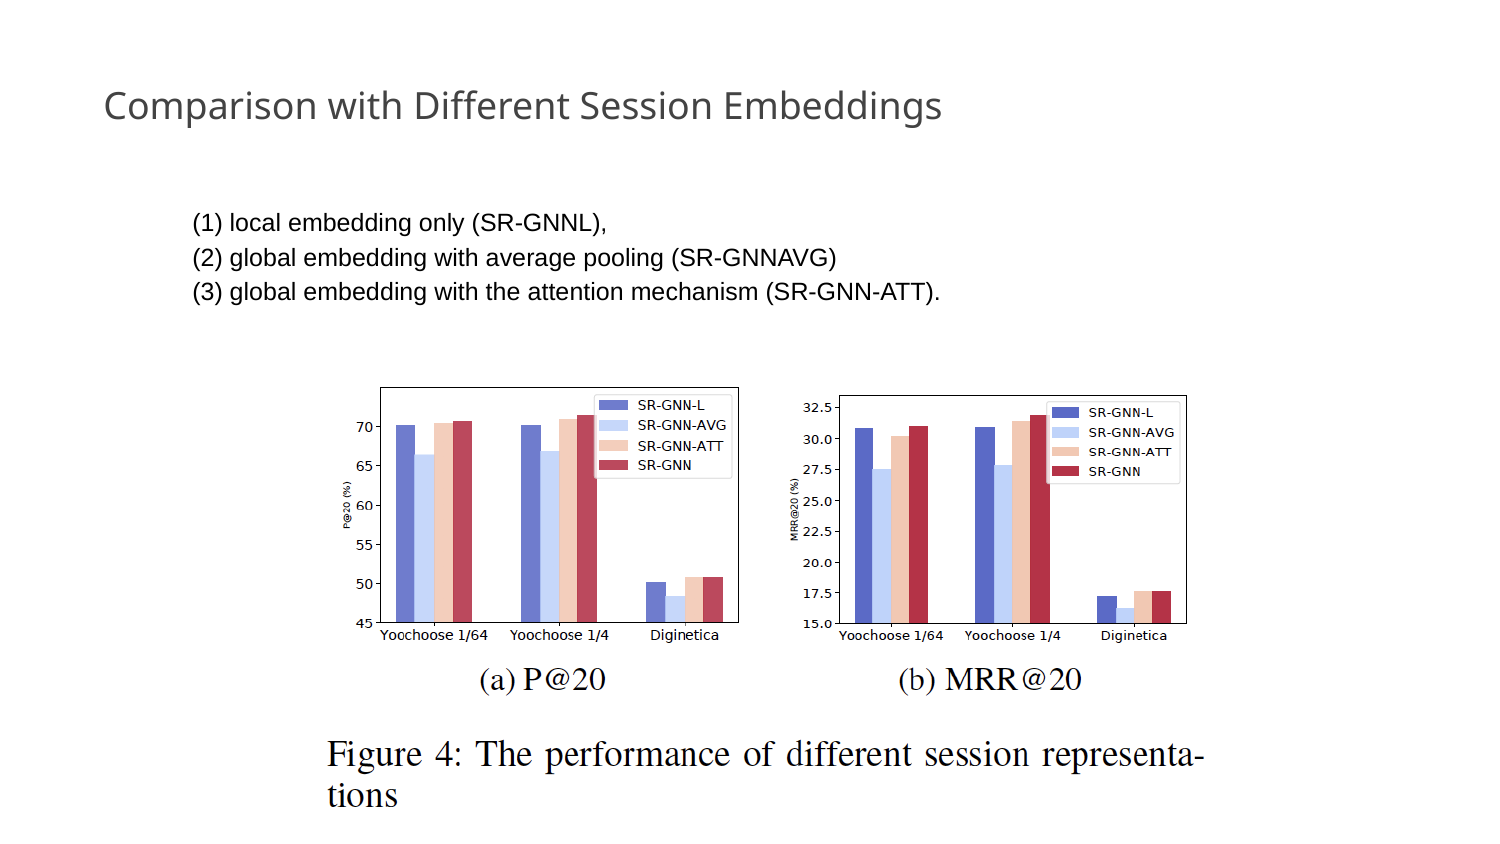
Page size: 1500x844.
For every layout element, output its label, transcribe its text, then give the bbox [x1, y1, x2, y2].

picture [290, 342, 1252, 844]
text_box (1) local embedding only (SR-GNNL), (2) global embedding with average pooling (SR-GNNAVG) (3) global embedding with the attention mechanism (SR-GNN-ATT). [177, 187, 1138, 450]
list Comparison with Different Session Embeddings [103, 81, 1407, 168]
